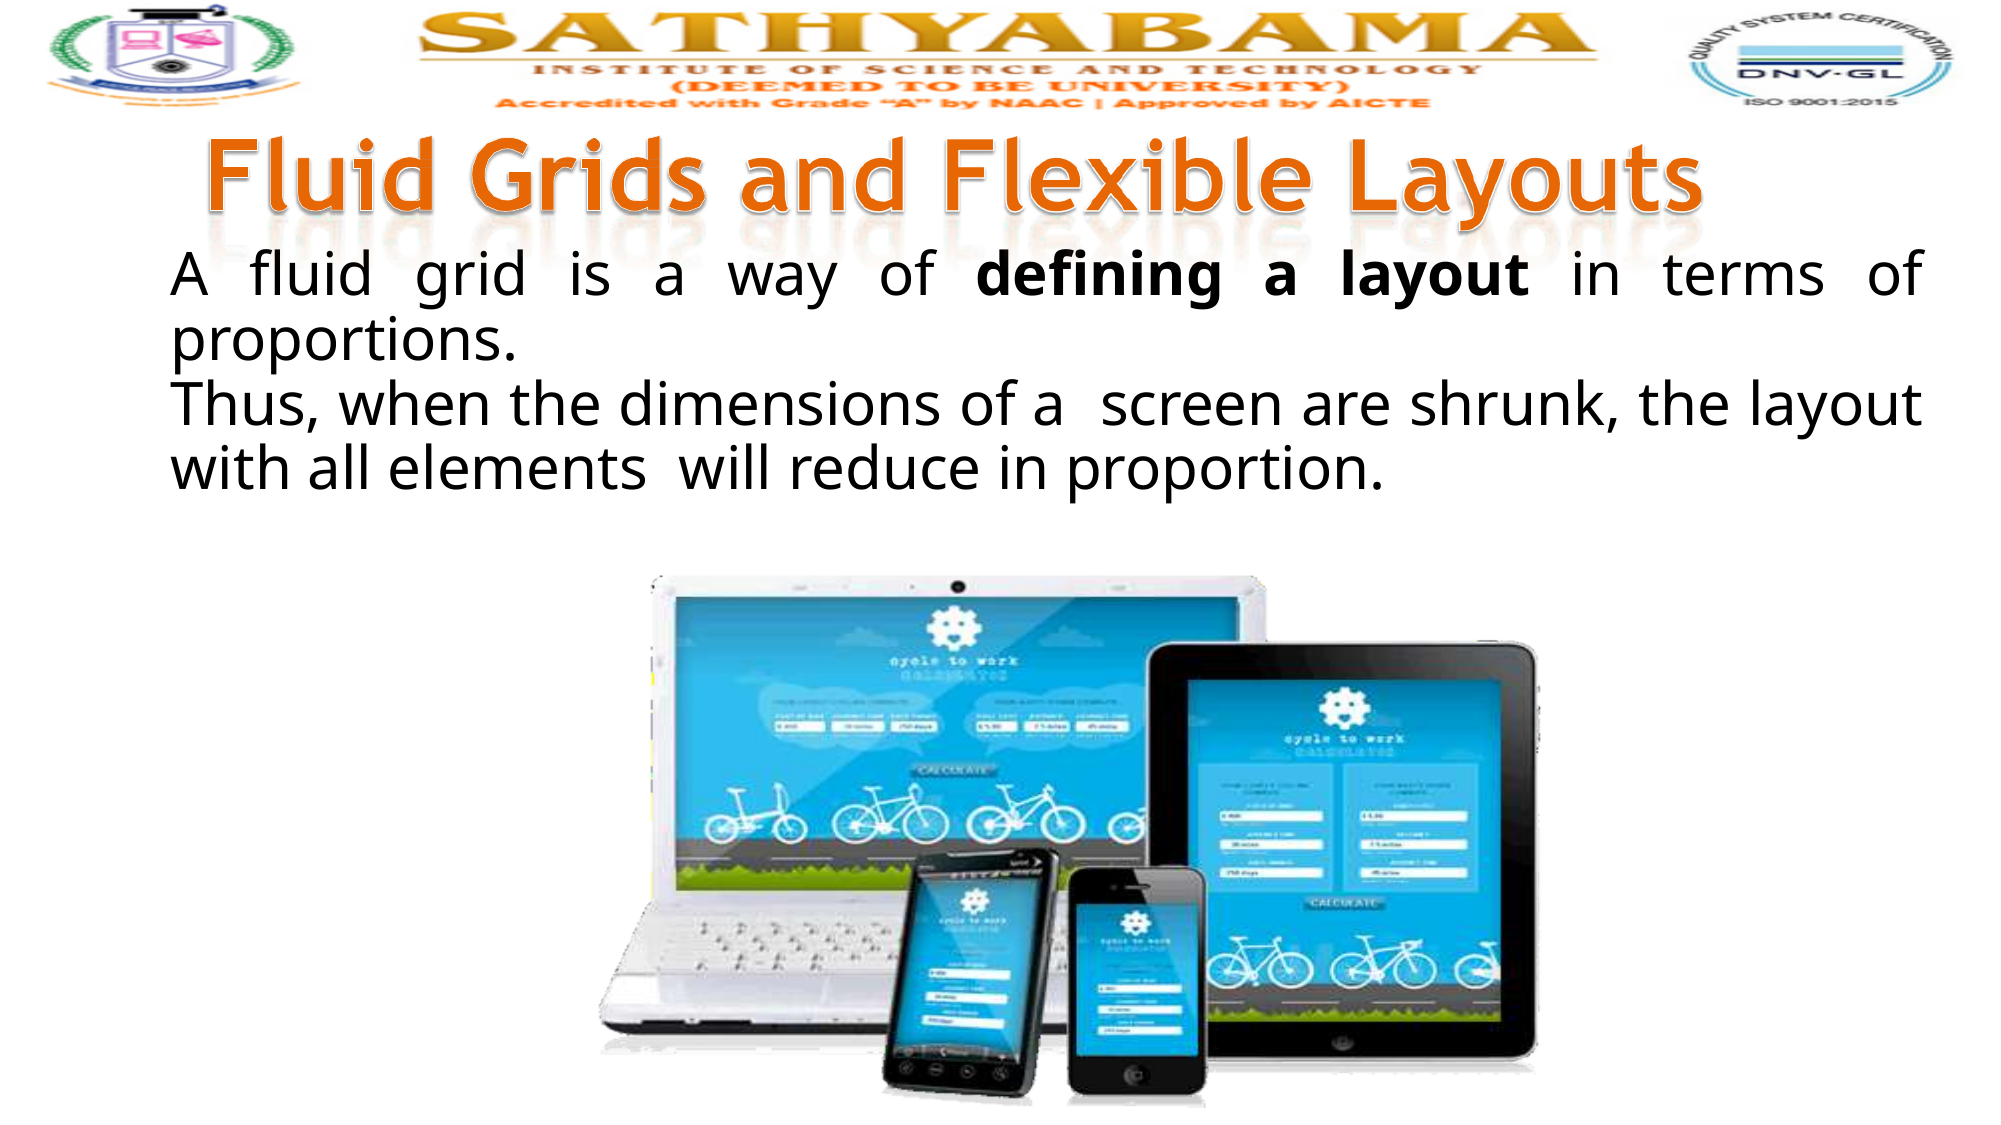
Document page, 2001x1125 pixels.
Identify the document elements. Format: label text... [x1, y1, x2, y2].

text_box [565, 554, 1573, 1125]
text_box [137, 82, 1801, 348]
picture [0, 0, 2000, 126]
title A fluid grid is a way of defining a layout in terms of proportions. Thus, when the dimensions of a screen are shrunk, the layout with all elements will reduce in proportion. [168, 241, 1924, 503]
